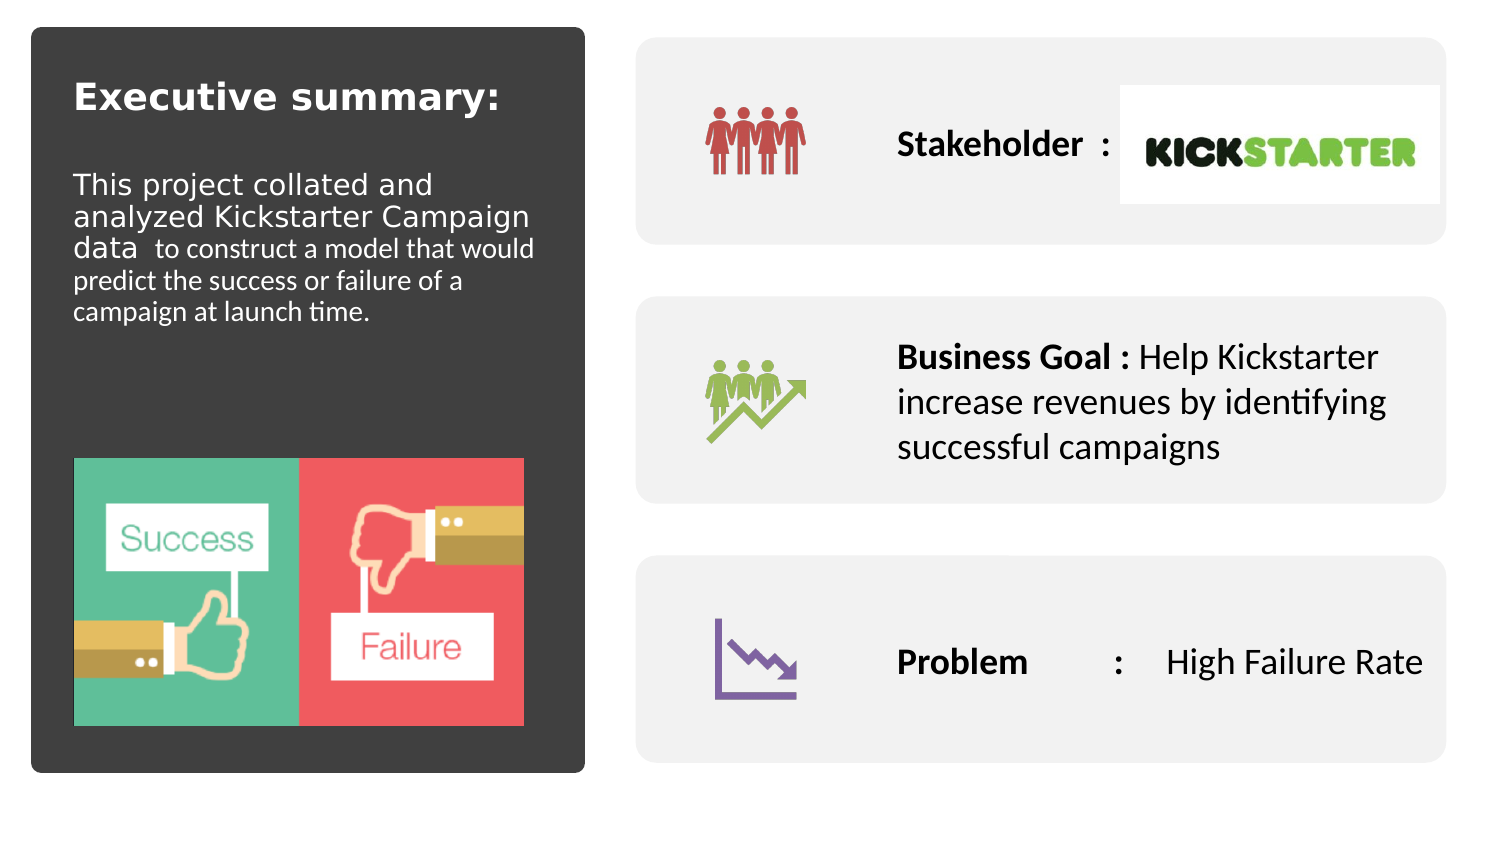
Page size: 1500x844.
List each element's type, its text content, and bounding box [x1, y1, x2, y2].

text_box [39, 35, 577, 765]
picture [1120, 85, 1440, 204]
title Executive summary: This project collated and analyzed Kickstarter Campaign data to construct a model that would predict the success or failure of a campaign at launch time. [73, 78, 541, 726]
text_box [635, 37, 1447, 764]
picture [73, 458, 524, 726]
